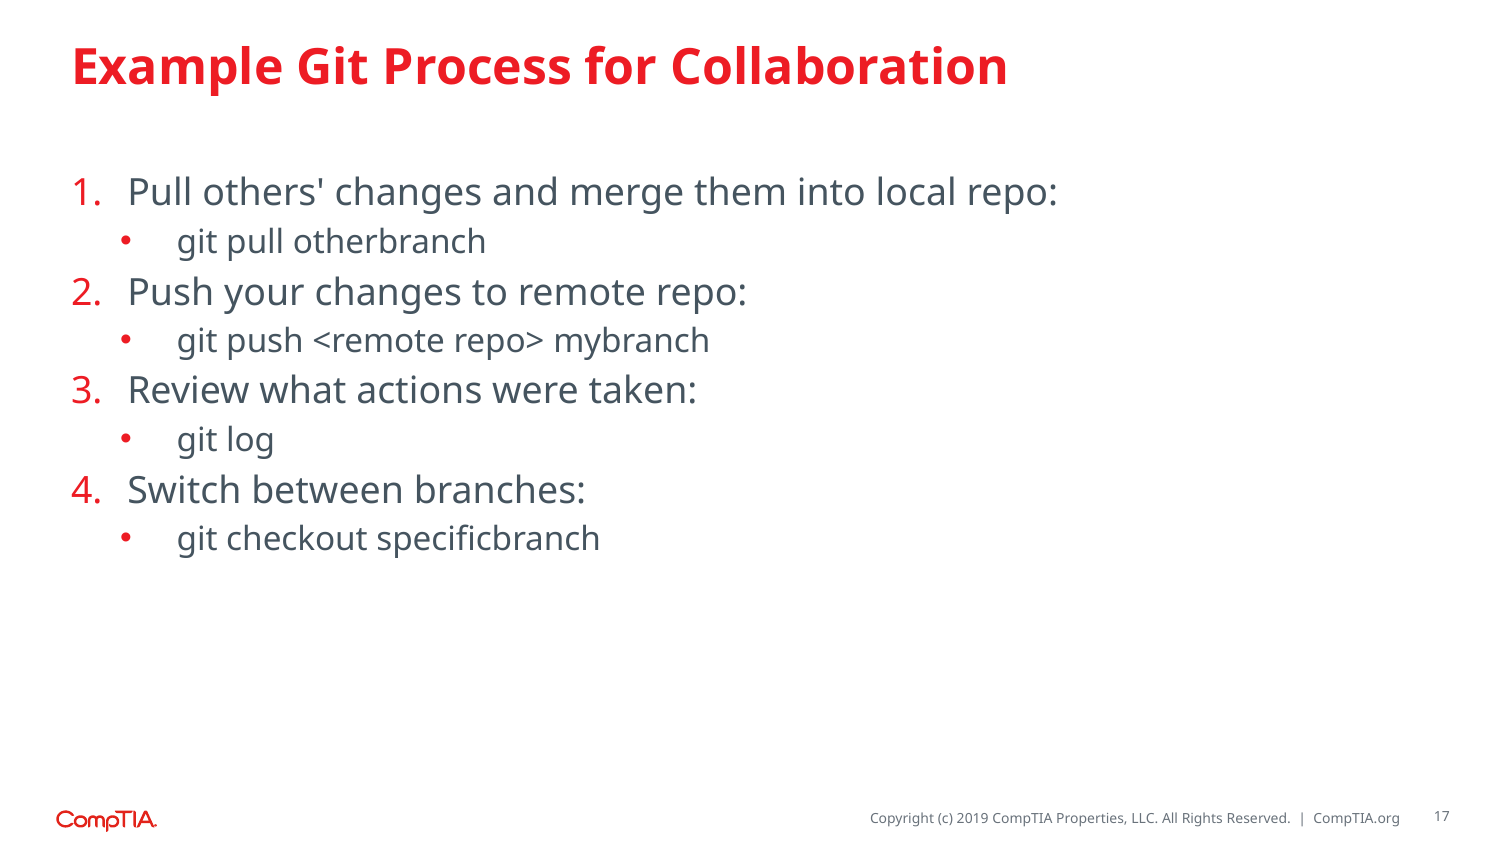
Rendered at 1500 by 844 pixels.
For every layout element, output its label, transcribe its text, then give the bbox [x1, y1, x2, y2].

list Pull others' changes and merge them into local repo: git pull otherbranch Push your changes to remote repo: git push <remote repo> mybranch Review what actions were taken: git log Switch between branches: git checkout specificbranch [56, 160, 1444, 746]
slide_number 17 [1407, 800, 1450, 835]
title Example Git Process for Collaboration [56, 12, 1444, 117]
